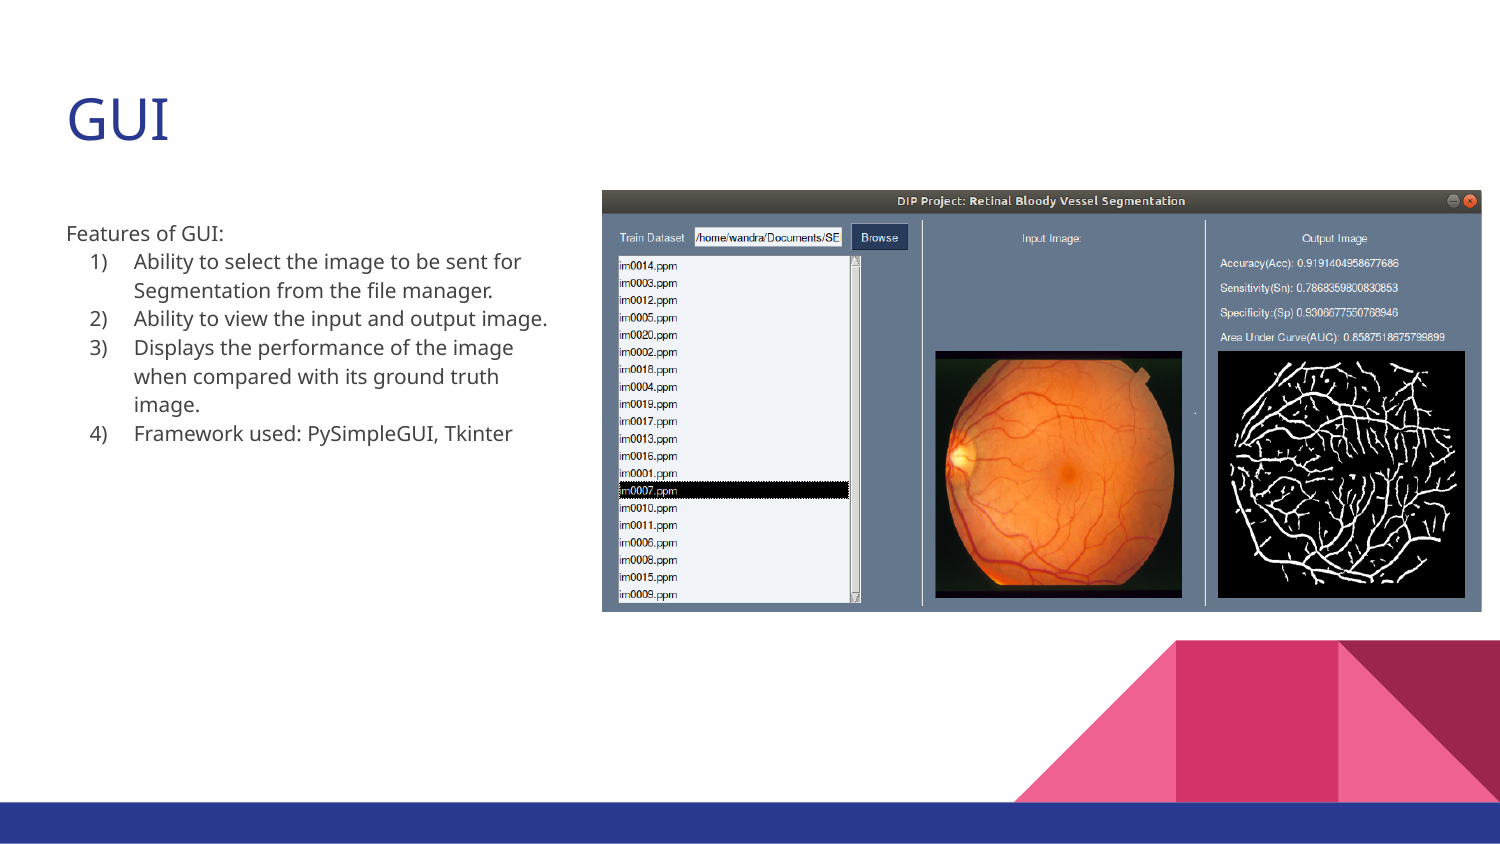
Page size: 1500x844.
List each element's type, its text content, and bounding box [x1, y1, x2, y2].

title GUI [51, 67, 1449, 167]
list Features of GUI: Ability to select the image to be sent for Segmentation from the file manager. Ability to view the input and output image. Displays the performance of the image when compared with its ground truth image. Framework used: PySimpleGUI, Tkinter [51, 201, 571, 481]
picture [601, 190, 1482, 613]
